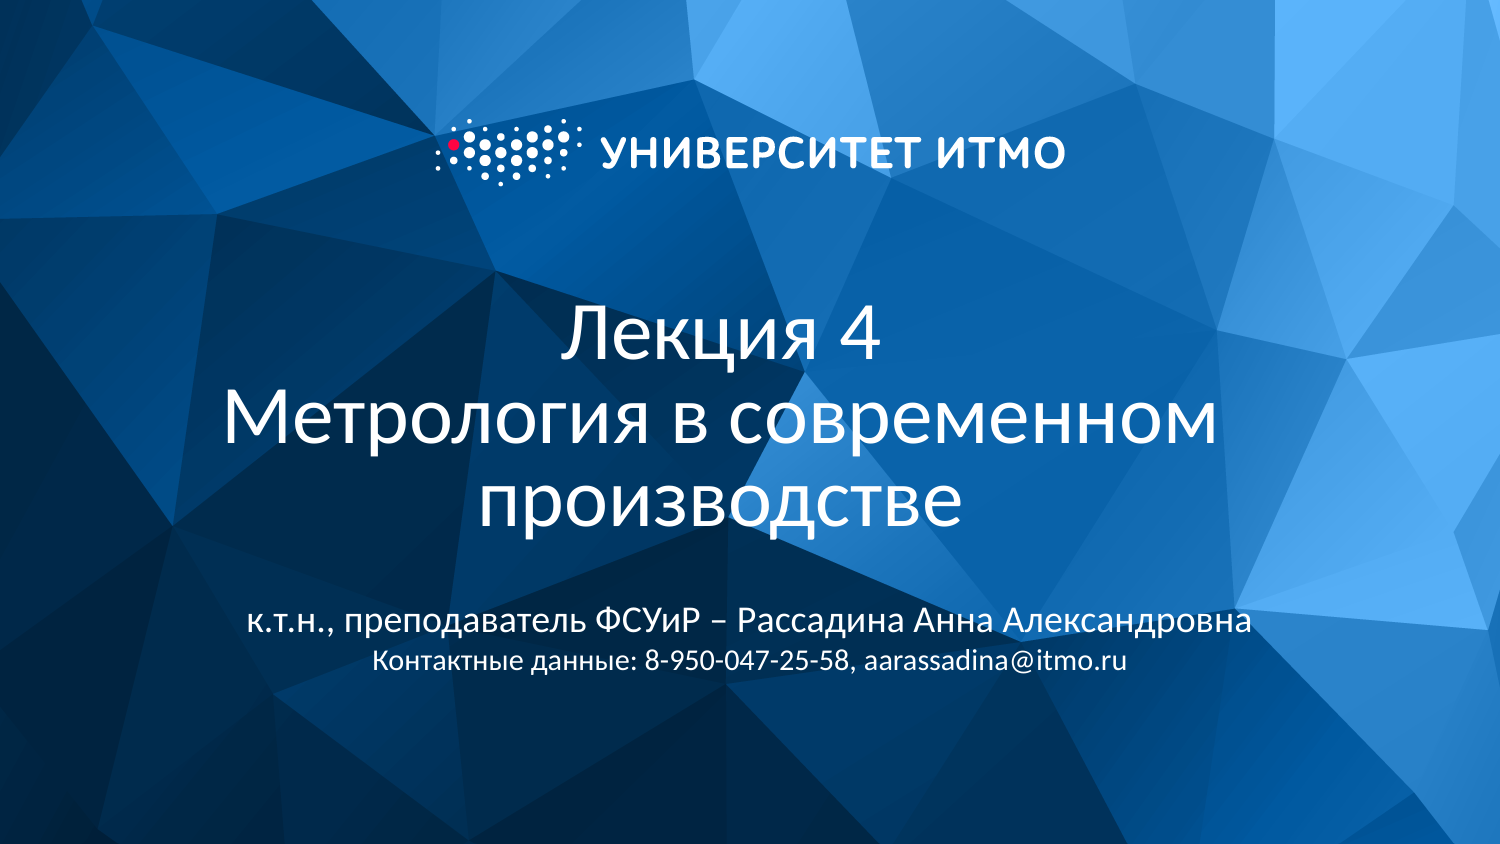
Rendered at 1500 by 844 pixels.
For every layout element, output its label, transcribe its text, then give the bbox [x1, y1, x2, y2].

title Лекция 4 Метрология в современном производстве [55, 276, 1387, 555]
picture [0, 0, 1500, 844]
list к.т.н., преподаватель ФСУиР – Рассадина Анна Александровна Контактные данные: 8-950-047-25-58, aarassadina@itmo.ru [225, 596, 1275, 722]
